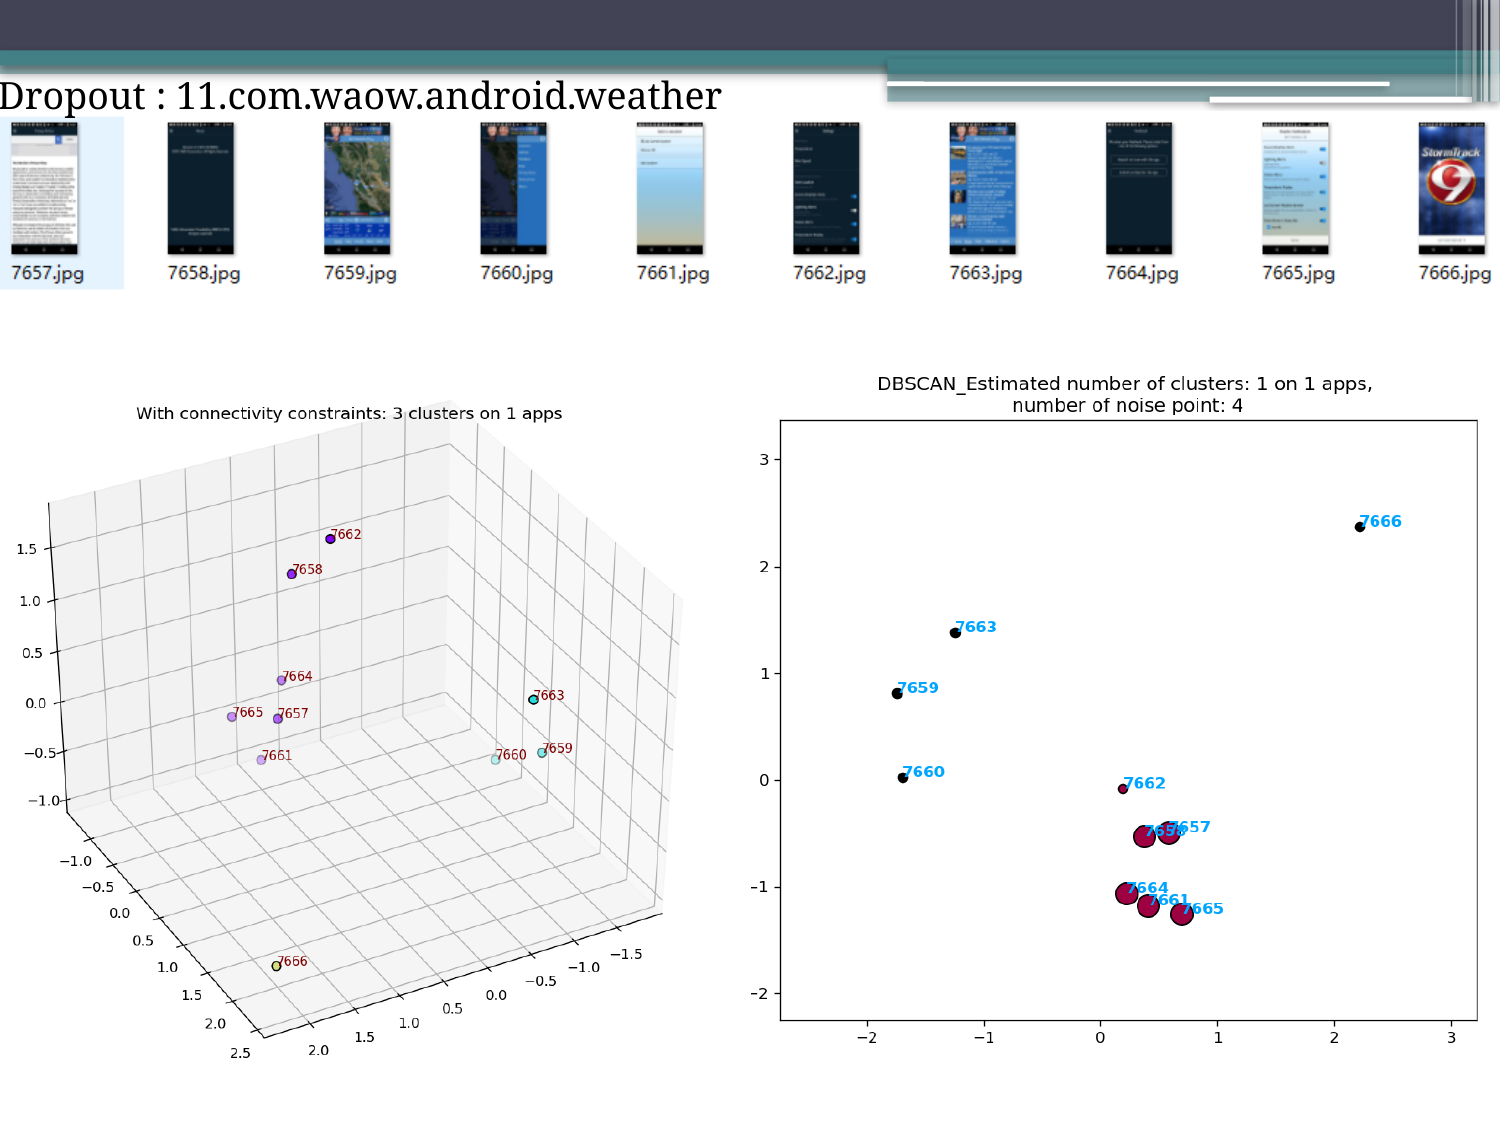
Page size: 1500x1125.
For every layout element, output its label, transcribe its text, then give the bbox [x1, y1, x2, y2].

picture [0, 110, 1500, 291]
picture [0, 326, 1500, 1107]
text_box Dropout : 11.com.waow.android.weather [0, 64, 738, 109]
